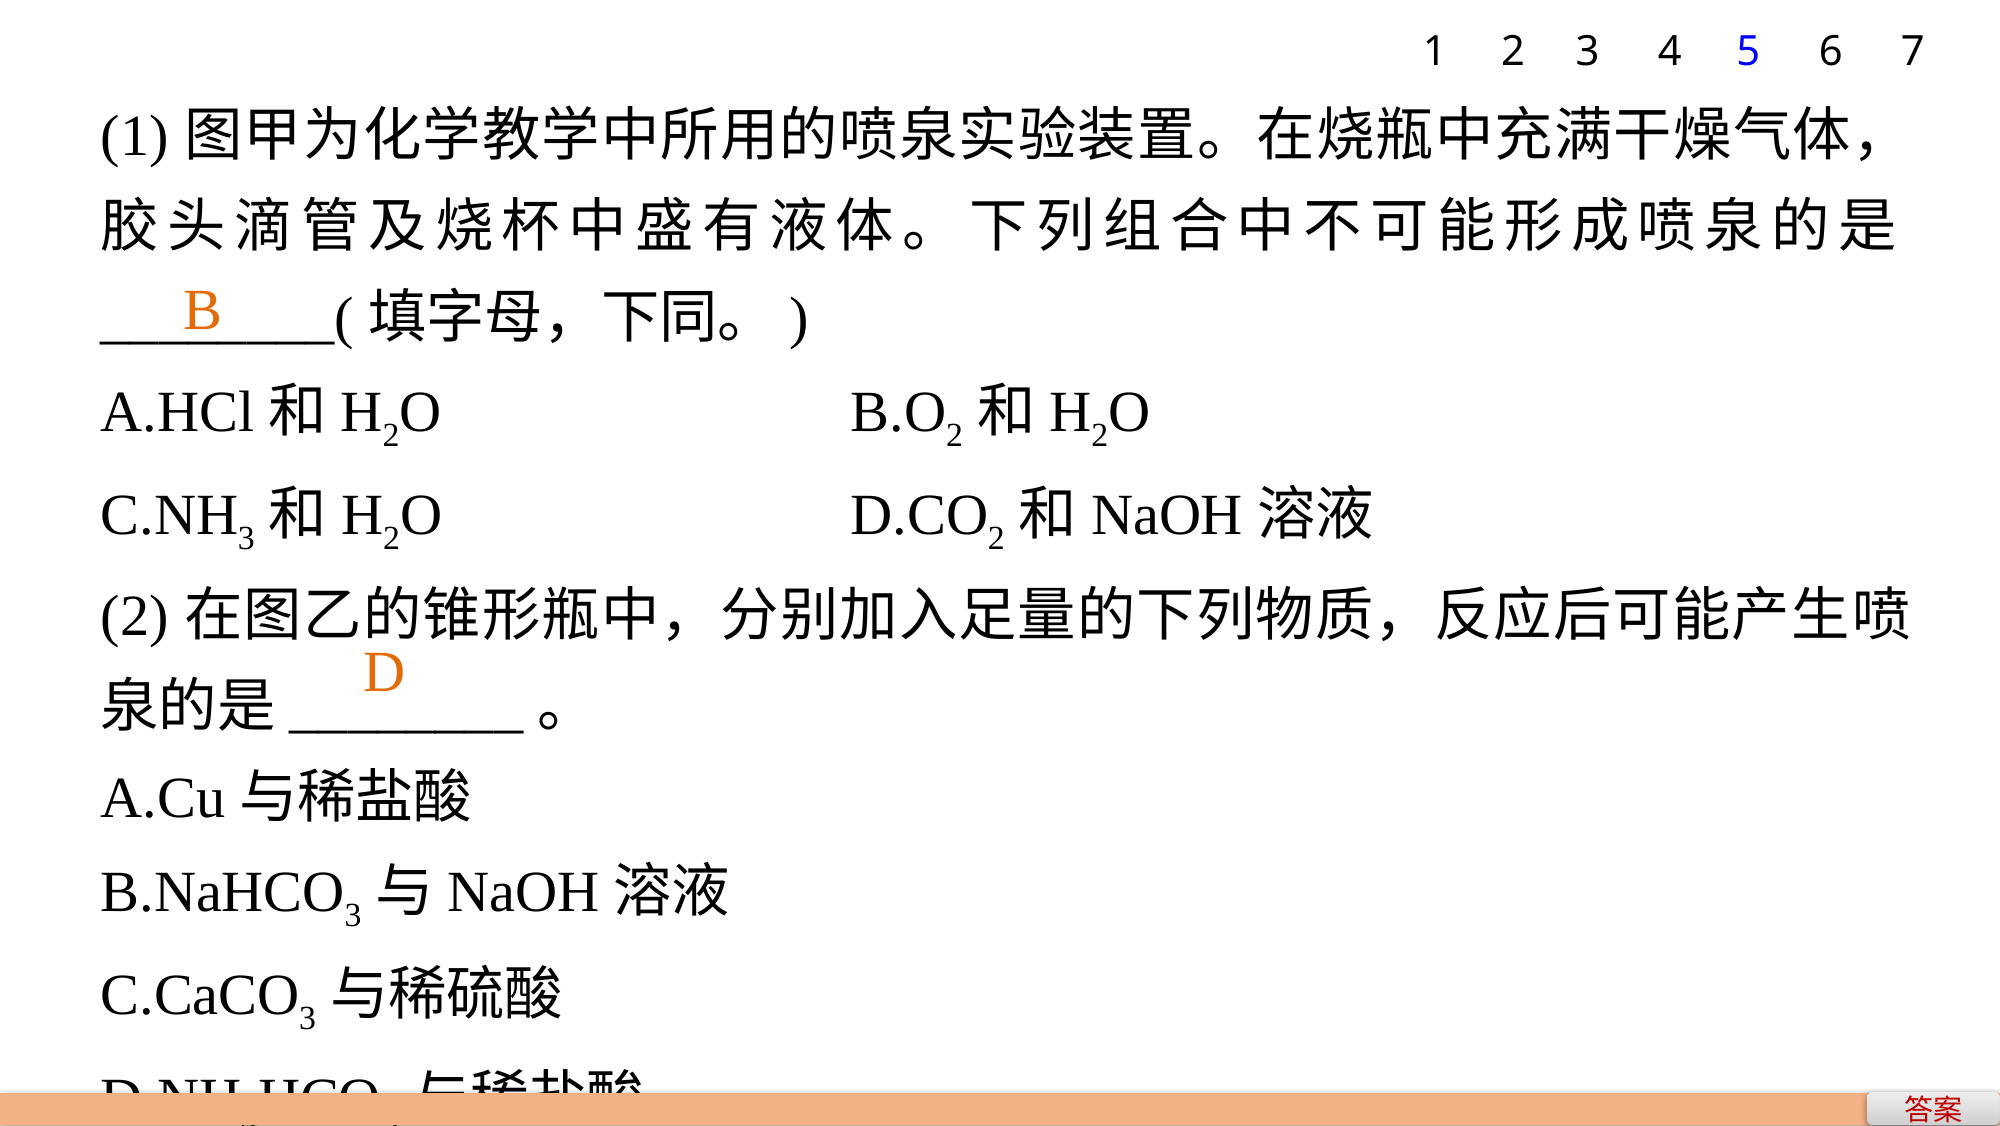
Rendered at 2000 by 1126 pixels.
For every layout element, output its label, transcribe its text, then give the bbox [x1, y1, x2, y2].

text_box 2 [1483, 1, 1546, 97]
text_box [0, 1092, 1866, 1126]
text_box 3 [1562, 1, 1620, 97]
text_box (1)图甲为化学教学中所用的喷泉实验装置。在烧瓶中充满干燥气体，胶头滴管及烧杯中盛有液体。下列组合中不可能形成喷泉的是________(填字母，下同。) A.HCl和H2O B.O2和H2O C.NH3和H2O D.CO2和NaOH溶液 (2)在图乙的锥形瓶中，分别加入足量的下列物质，反应后可能产生喷泉的是________。 A.Cu与稀盐酸 B.NaHCO3与NaOH溶液 C.CaCO3与稀硫酸 D.NH4HCO3与稀盐酸 [80, 66, 1931, 1091]
text_box 1 [1401, 1, 1467, 97]
text_box 答案 [1866, 1091, 2000, 1126]
text_box D [348, 626, 421, 711]
text_box 6 [1797, 1, 1863, 97]
text_box 7 [1879, 1, 1945, 96]
text_box 5 [1715, 1, 1781, 97]
text_box B [169, 264, 238, 349]
text_box 4 [1636, 1, 1702, 97]
